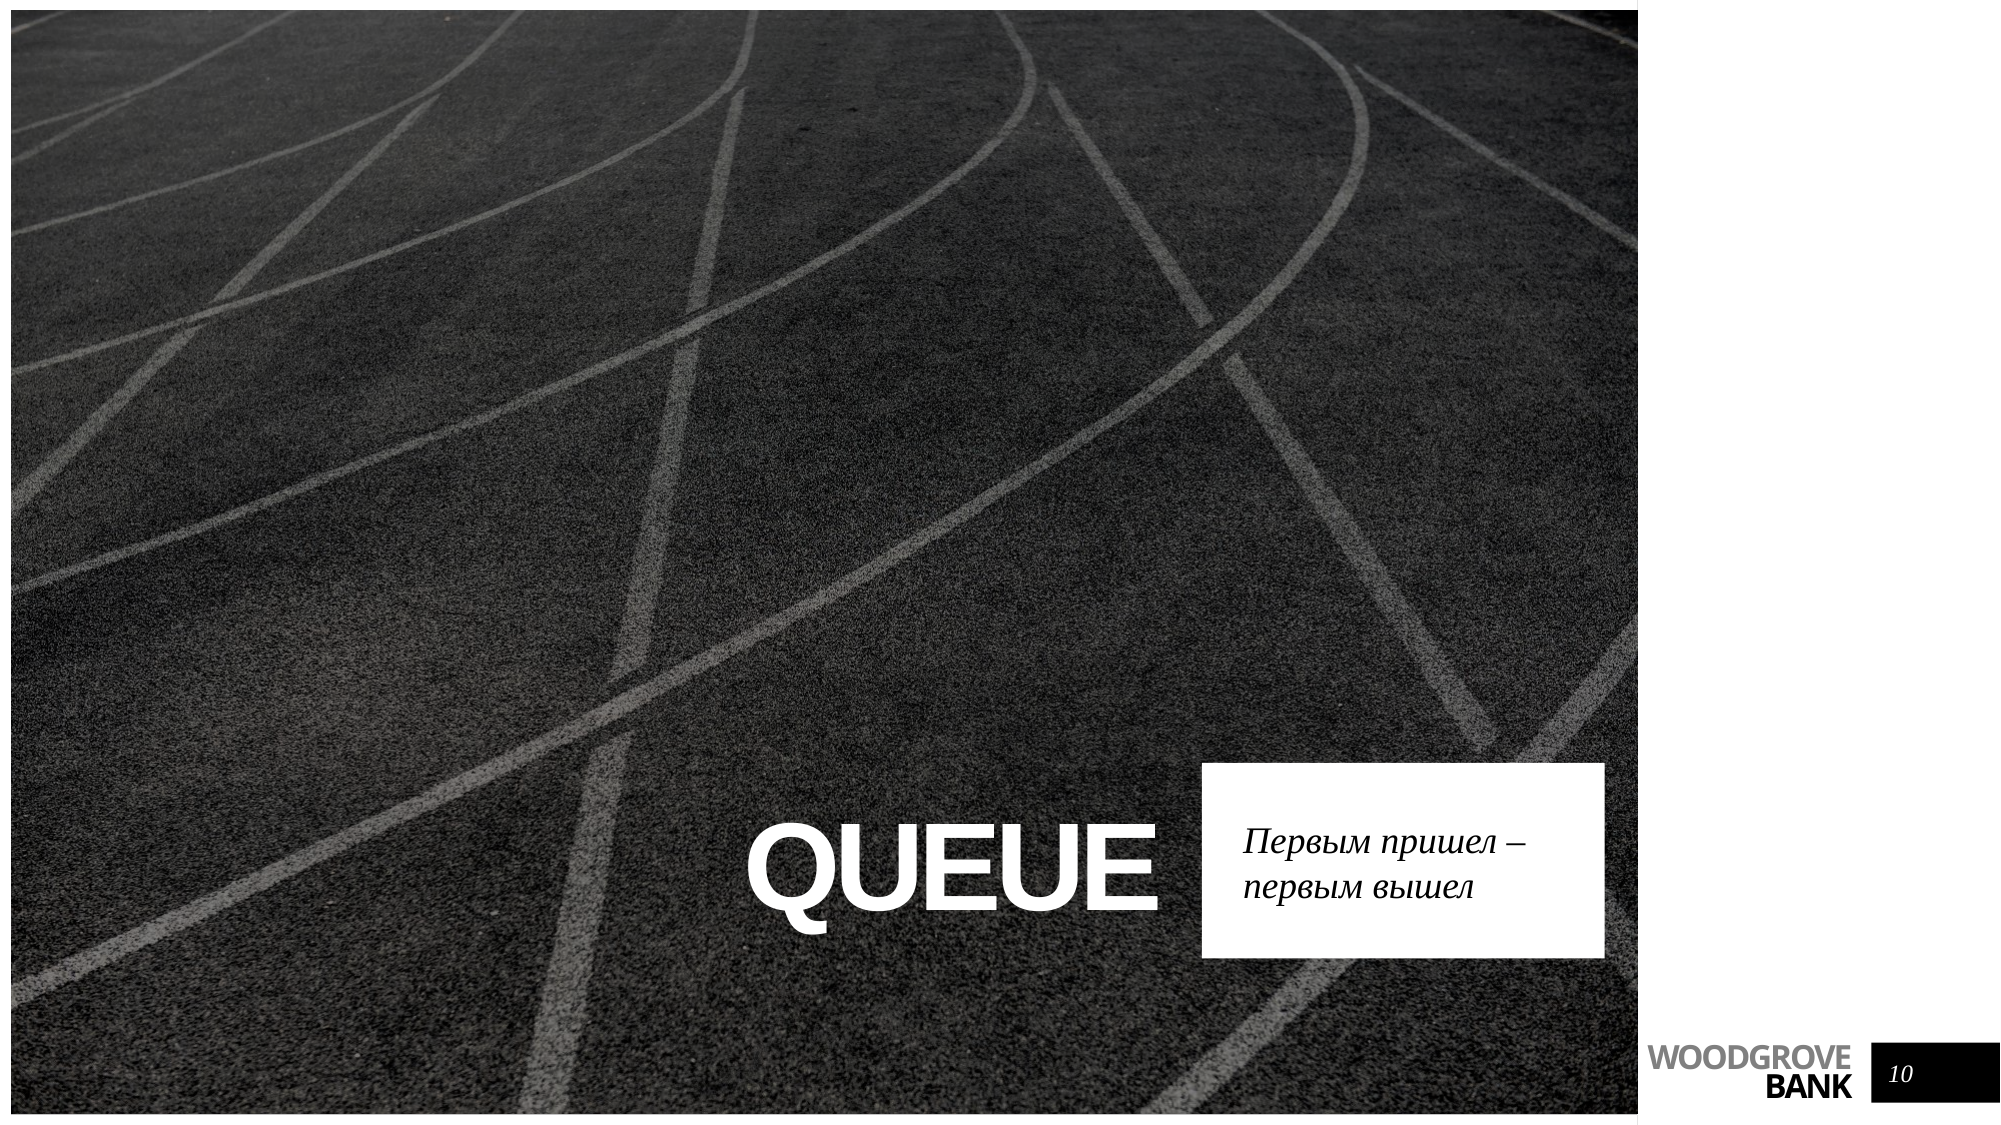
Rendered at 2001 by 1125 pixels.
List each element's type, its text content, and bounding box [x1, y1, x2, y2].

picture [11, 10, 1638, 1114]
slide_number 10 [1877, 1050, 1924, 1096]
